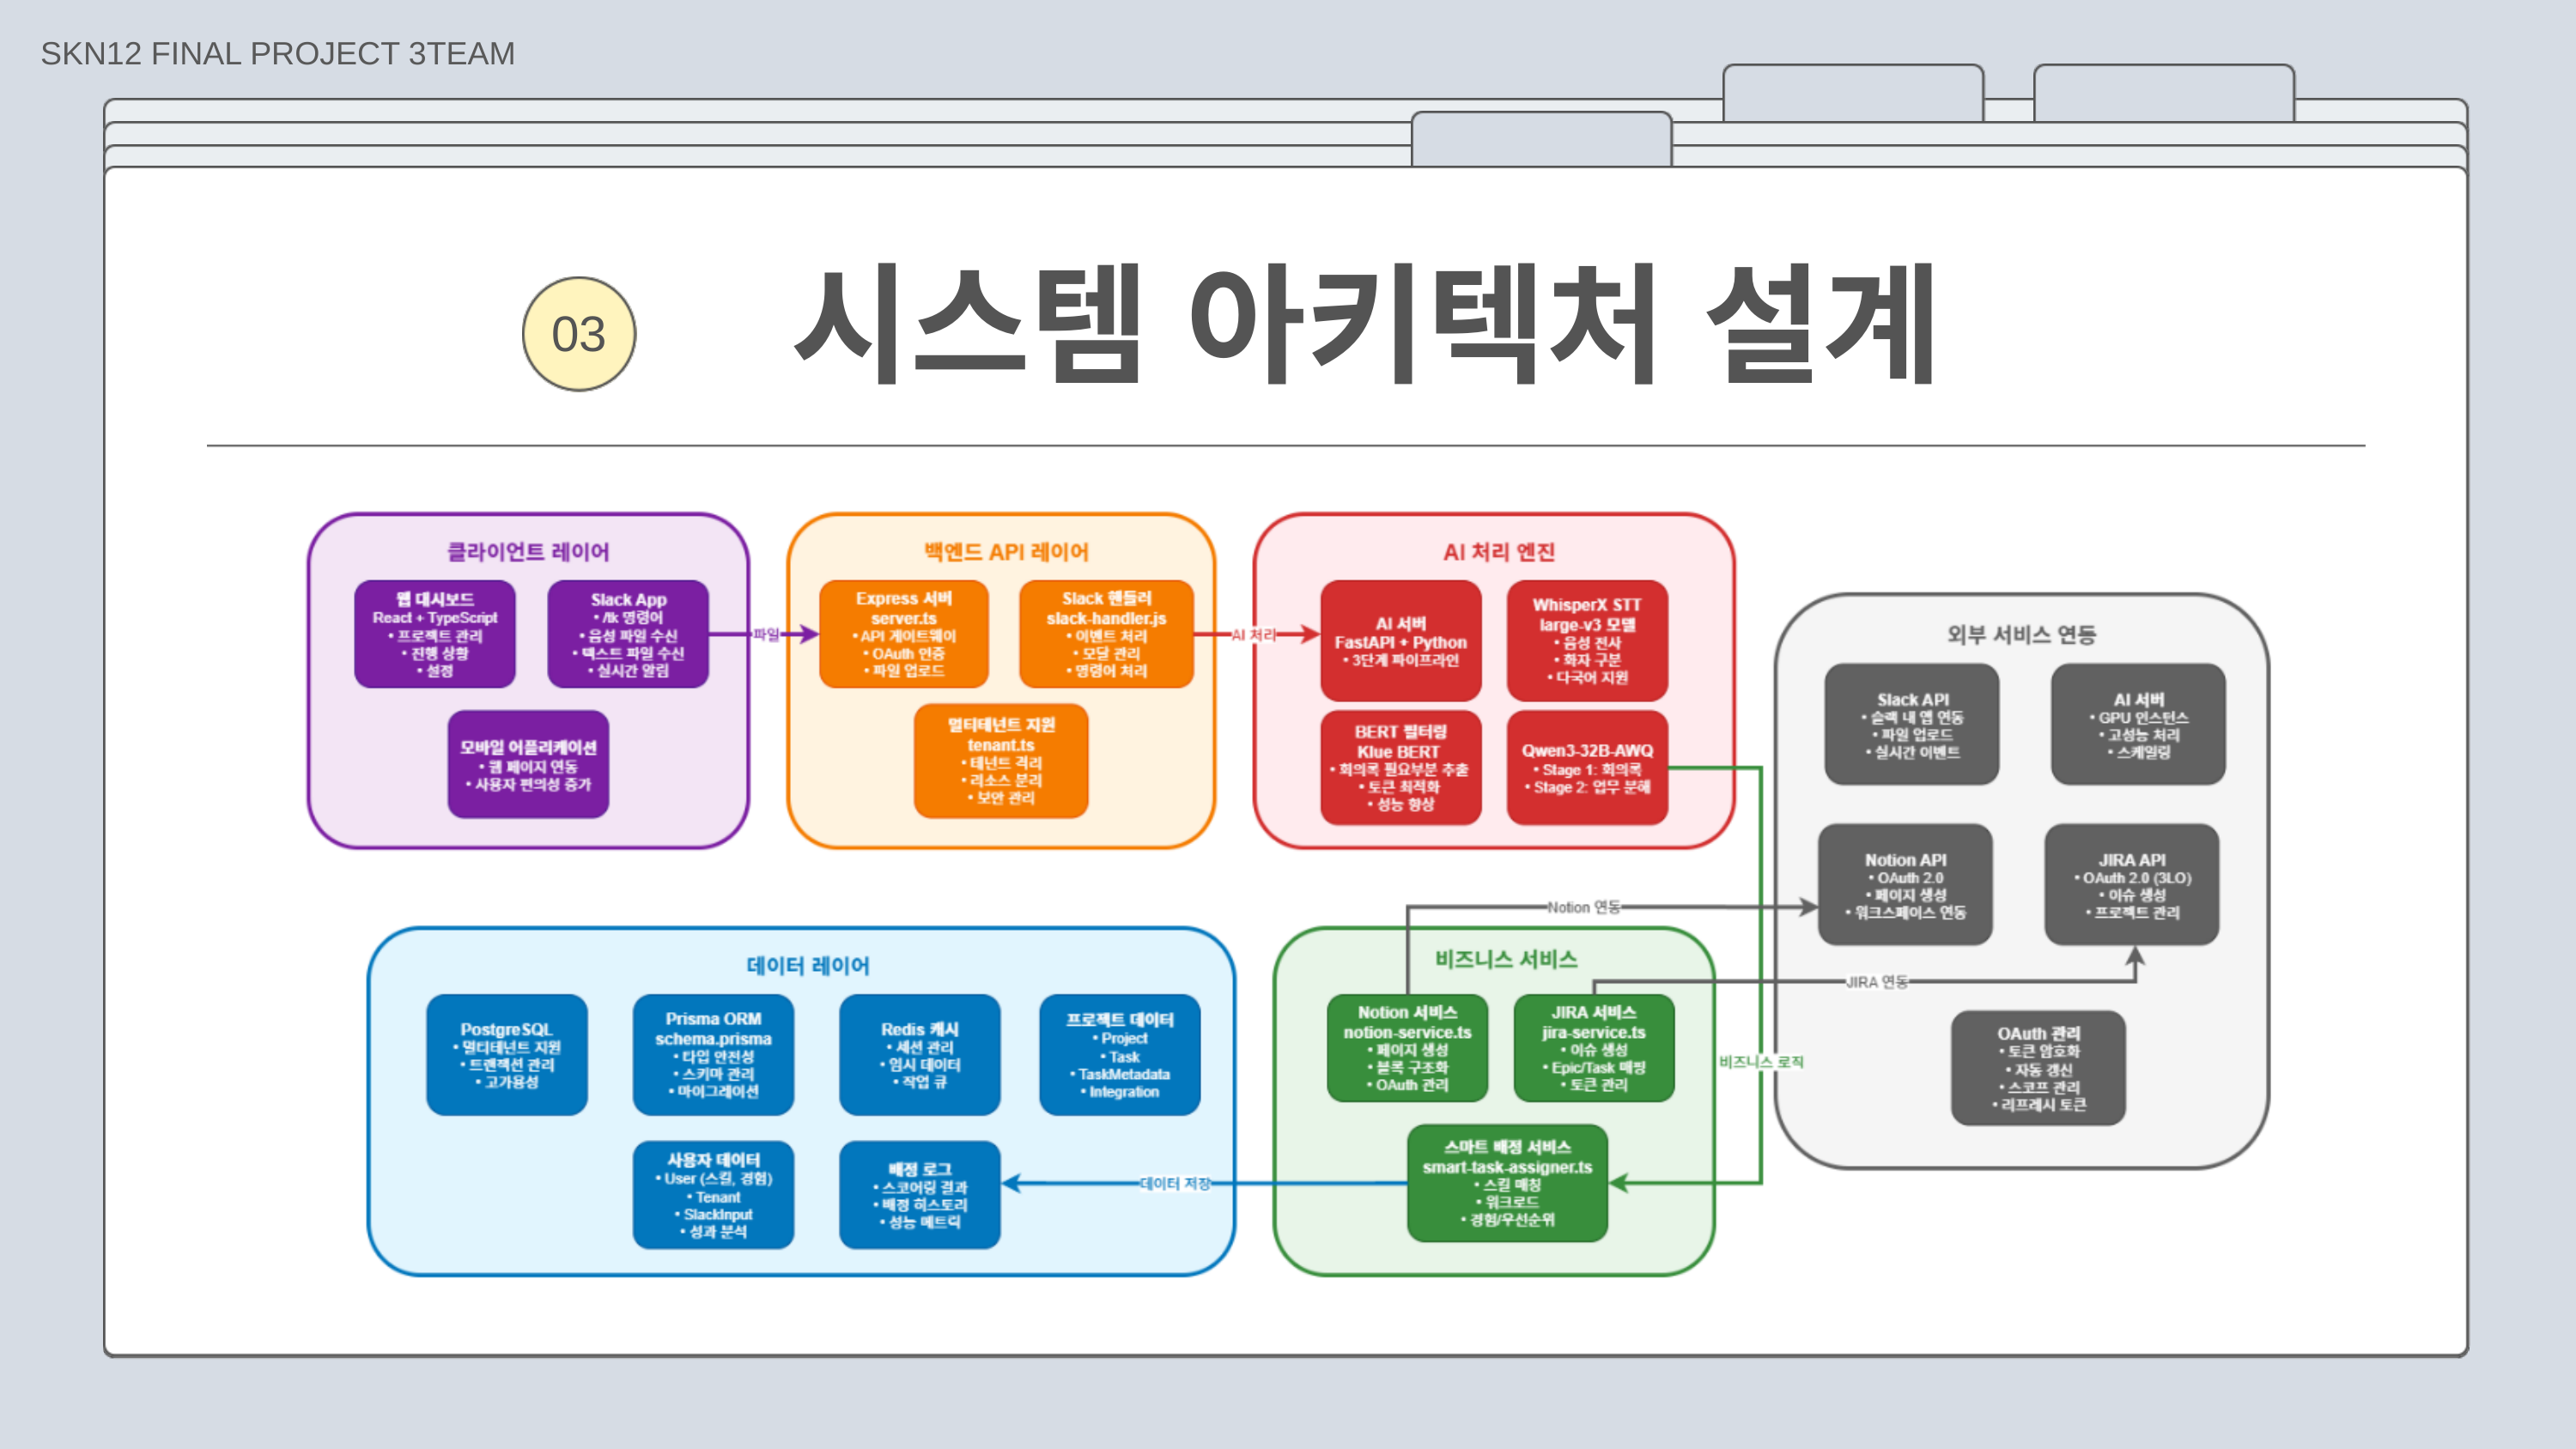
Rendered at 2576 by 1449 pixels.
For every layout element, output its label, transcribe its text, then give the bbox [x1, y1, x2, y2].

picture [103, 64, 2471, 1360]
text_box SKN12 FINAL PROJECT 3TEAM [21, 21, 536, 86]
